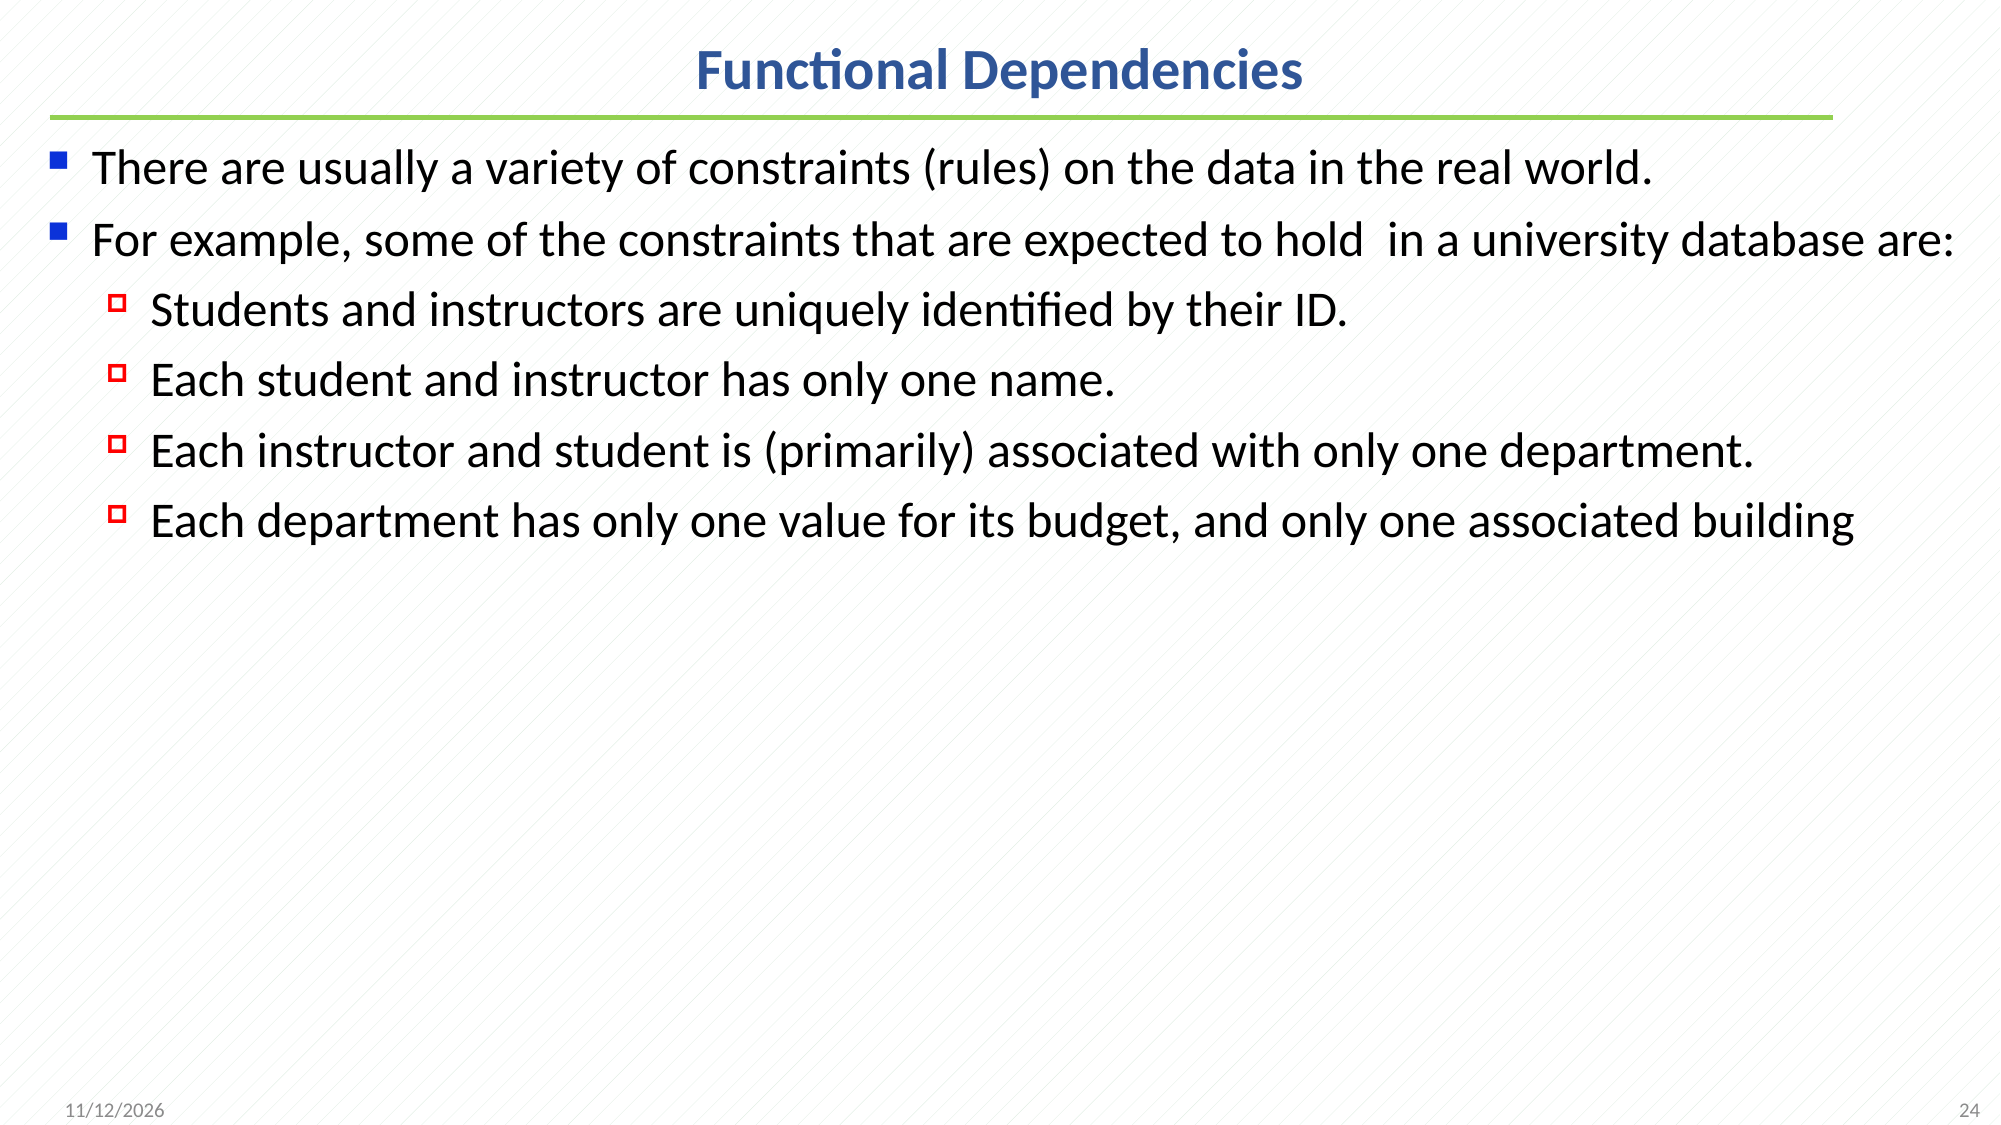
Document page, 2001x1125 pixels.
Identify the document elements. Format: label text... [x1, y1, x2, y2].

title Functional Dependencies [50, 13, 1949, 126]
list There are usually a variety of constraints (rules) on the data in the real world. For example, some of the constraints that are expected to hold in a university database are: Students and instructors are uniquely identified by their ID. Each student and instructor has only one name. Each instructor and student is (primarily) associated with only one department. Each department has only one value for its budget, and only one associated building [32, 126, 1974, 1112]
slide_number 24 [1545, 1079, 1996, 1125]
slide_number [49, 1079, 500, 1125]
